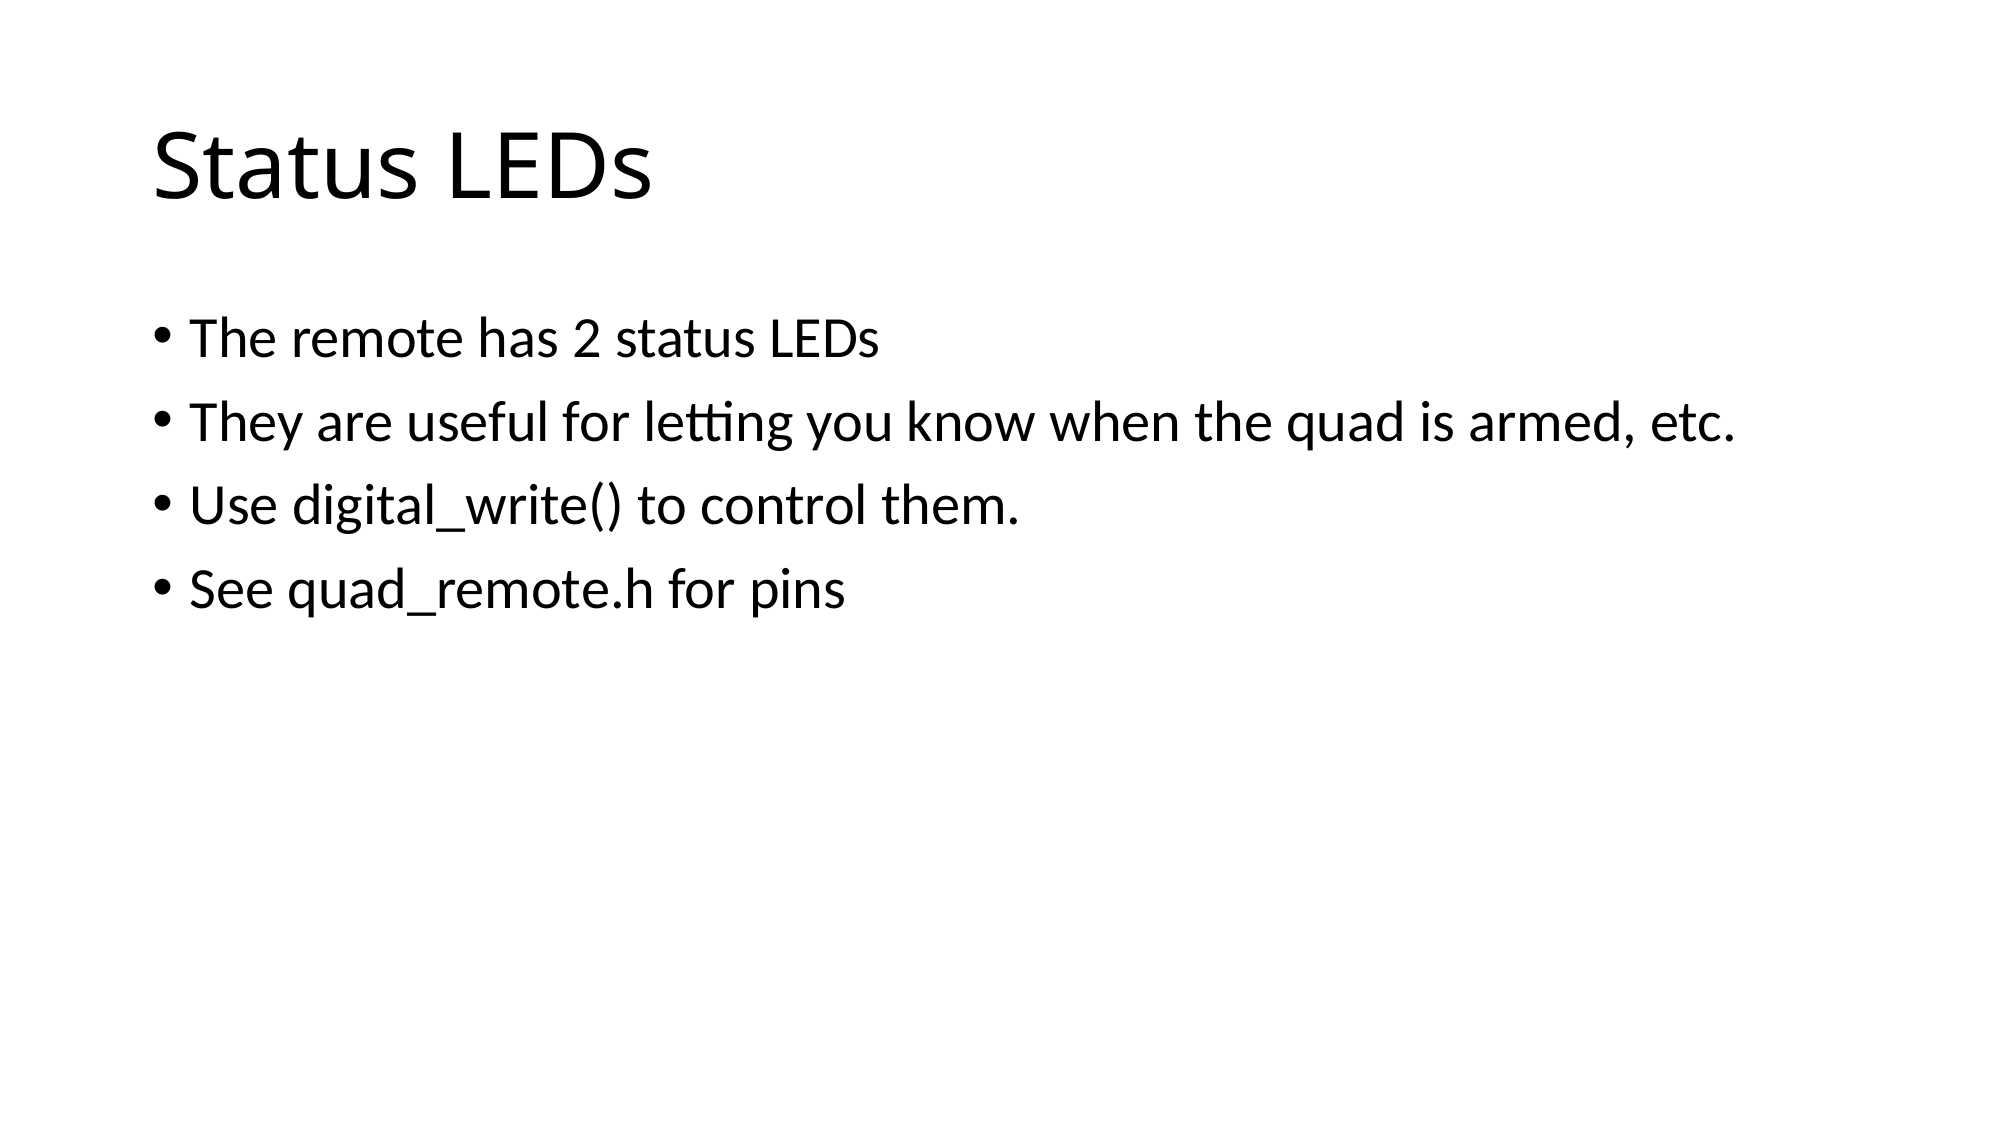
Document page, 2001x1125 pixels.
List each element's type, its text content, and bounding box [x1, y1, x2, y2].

list The remote has 2 status LEDs They are useful for letting you know when the quad is armed, etc. Use digital_write() to control them. See quad_remote.h for pins [137, 299, 1863, 1014]
title Status LEDs [137, 59, 1863, 278]
